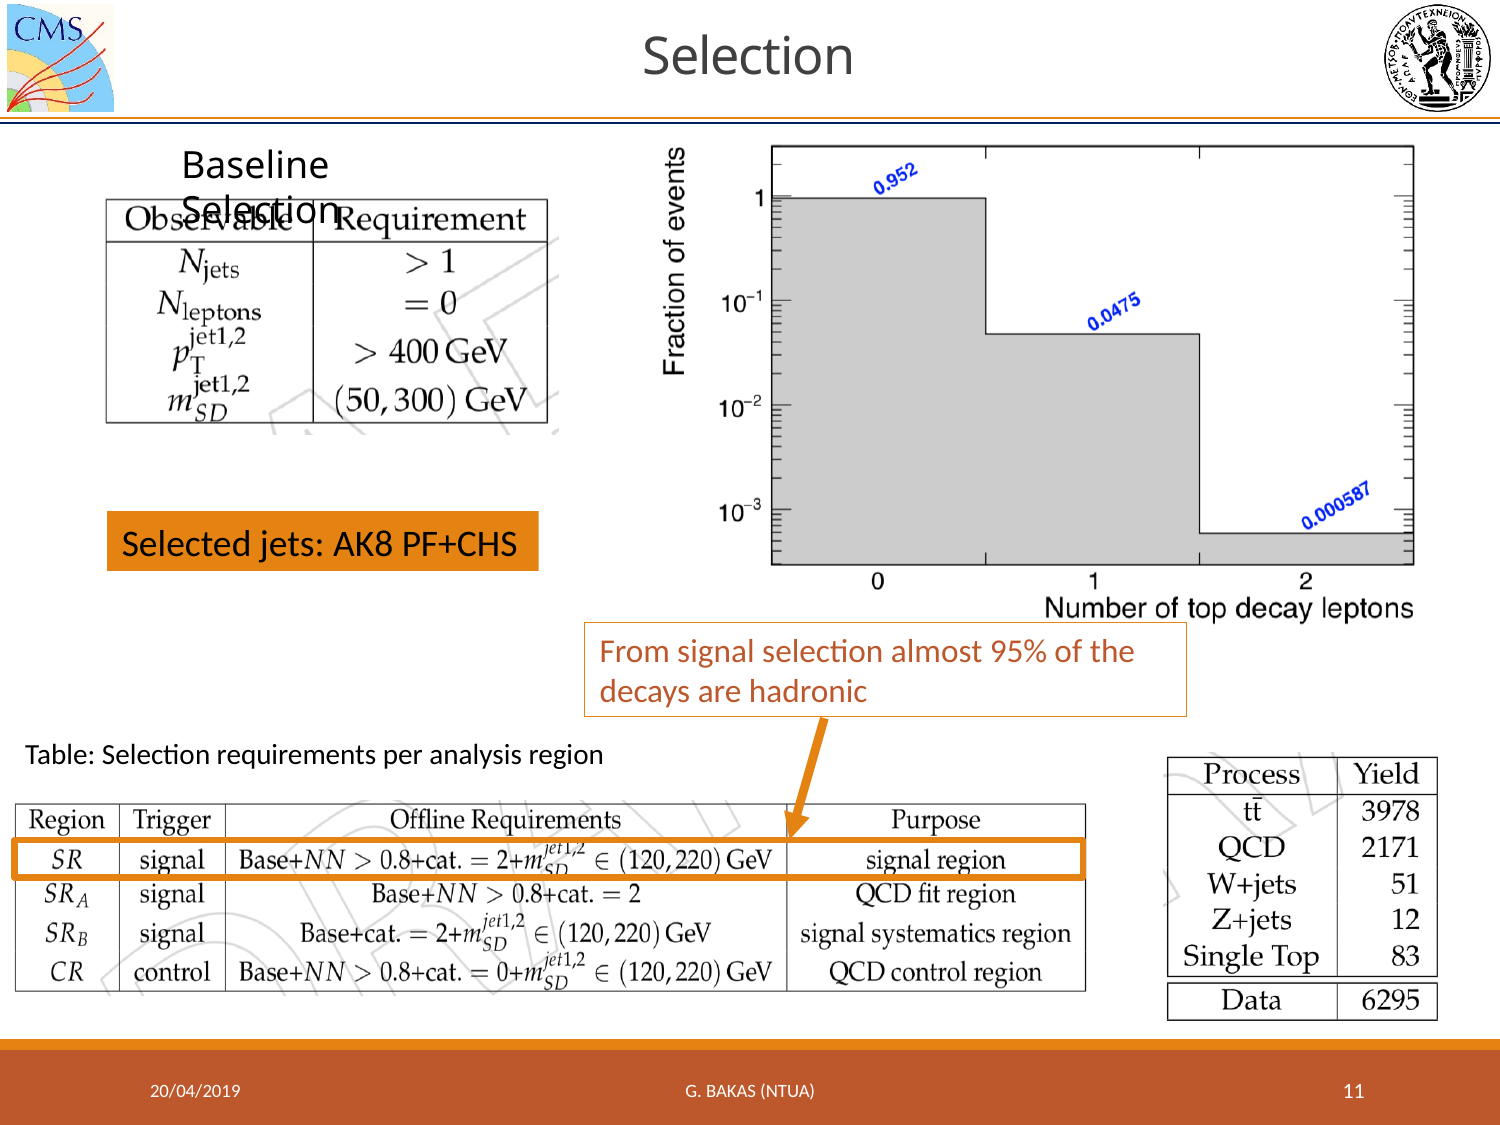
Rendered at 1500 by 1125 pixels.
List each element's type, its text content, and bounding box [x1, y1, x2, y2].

text_box From signal selection almost 95% of the decays are hadronic [584, 622, 1187, 717]
picture [1162, 752, 1446, 1029]
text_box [789, 717, 825, 841]
picture [654, 133, 1439, 638]
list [1383, 4, 1492, 112]
picture [9, 799, 1094, 996]
text_box Baseline Selection [166, 133, 481, 190]
title Selection [130, 23, 1368, 93]
picture [6, 4, 114, 112]
text_box Table: Selection requirements per analysis region [10, 727, 652, 778]
footer G. Bakas (NTUA) [453, 1059, 1047, 1120]
slide_number 11 [1218, 1059, 1380, 1120]
text_box Selected jets: AK8 PF+CHS [107, 511, 539, 571]
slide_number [135, 1059, 440, 1120]
picture [87, 193, 559, 436]
